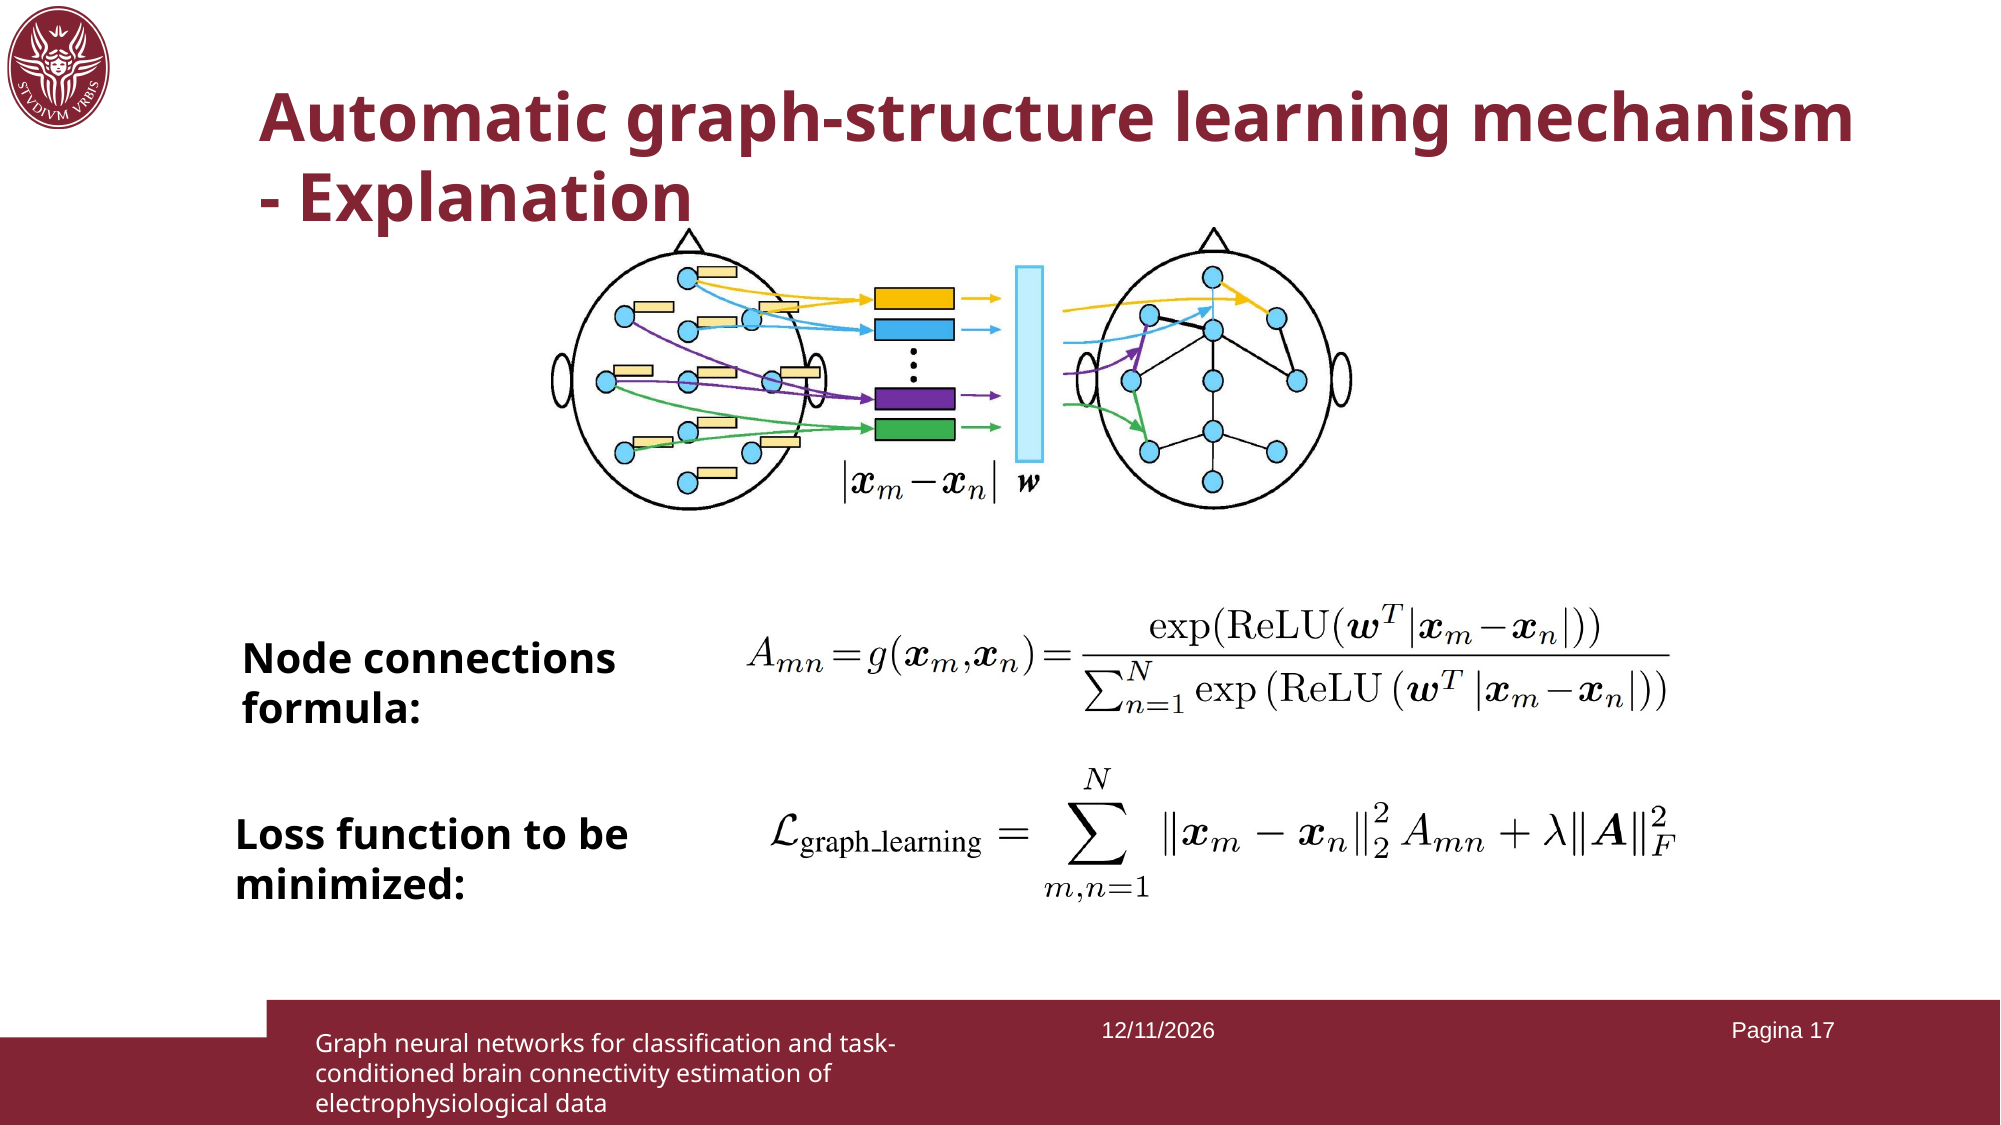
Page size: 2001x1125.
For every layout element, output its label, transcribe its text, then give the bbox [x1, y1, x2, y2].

slide_number Pagina 17 [1433, 1008, 1850, 1084]
footer Graph neural networks for classification and task-conditioned brain connectivity estimation of electrophysiological data [300, 1020, 1034, 1096]
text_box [219, 221, 1681, 904]
picture [7, 6, 111, 129]
title Automatic graph-structure learning mechanism - Explanation [244, 67, 1907, 150]
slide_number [950, 1008, 1367, 1084]
